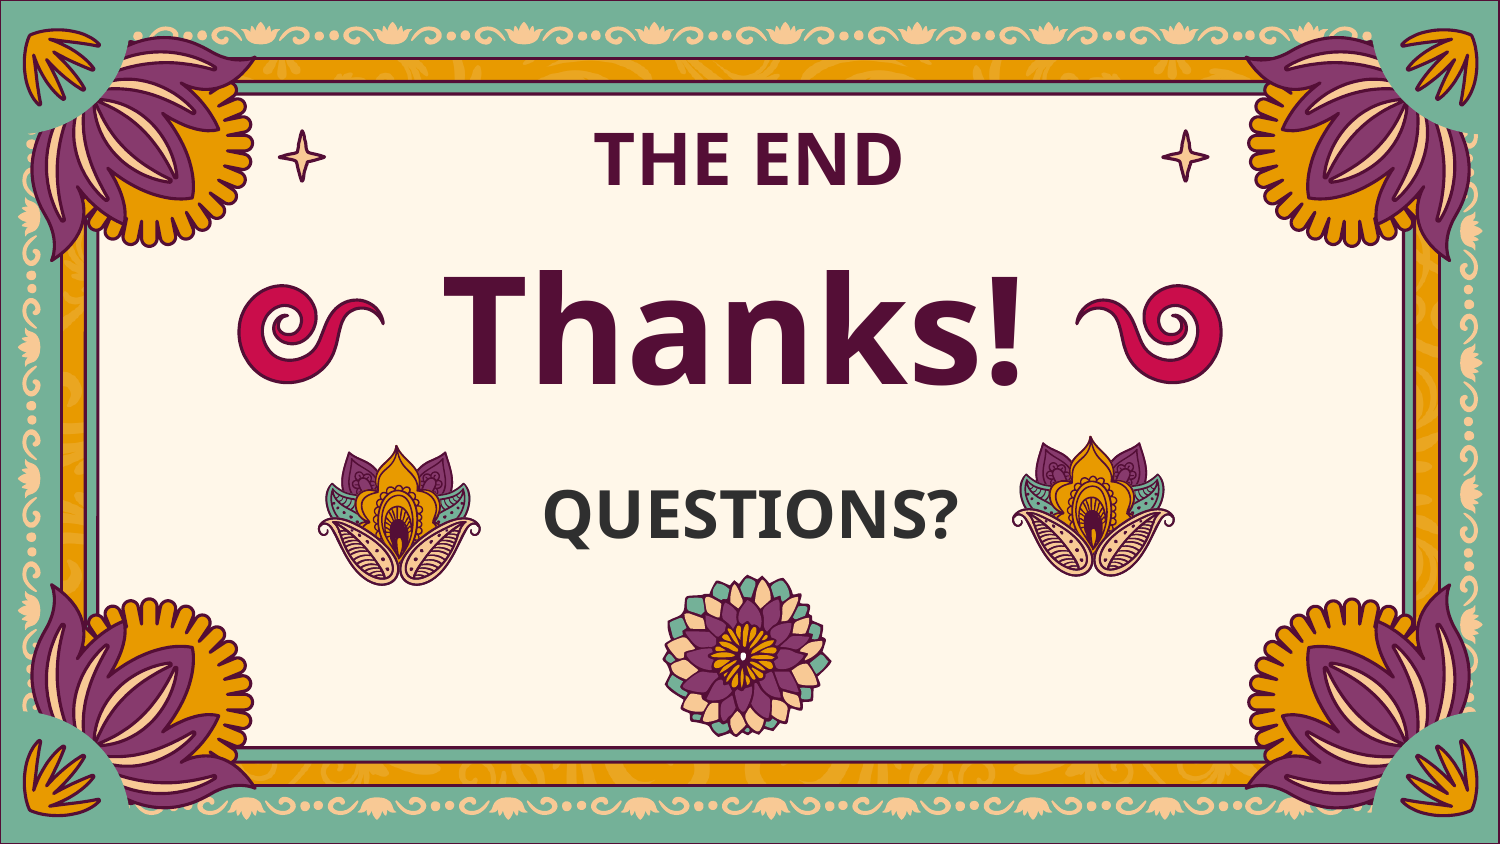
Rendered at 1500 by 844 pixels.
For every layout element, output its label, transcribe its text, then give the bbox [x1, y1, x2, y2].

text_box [17, 584, 256, 824]
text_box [1011, 435, 1176, 577]
text_box QUESTIONS? [469, 432, 1033, 591]
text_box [1245, 21, 1485, 261]
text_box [662, 574, 832, 738]
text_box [317, 444, 481, 587]
text_box Thanks! [318, 234, 1150, 414]
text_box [1245, 584, 1485, 824]
title THE END [261, 118, 1240, 194]
text_box [238, 285, 384, 383]
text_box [17, 21, 256, 261]
text_box [1076, 285, 1222, 383]
